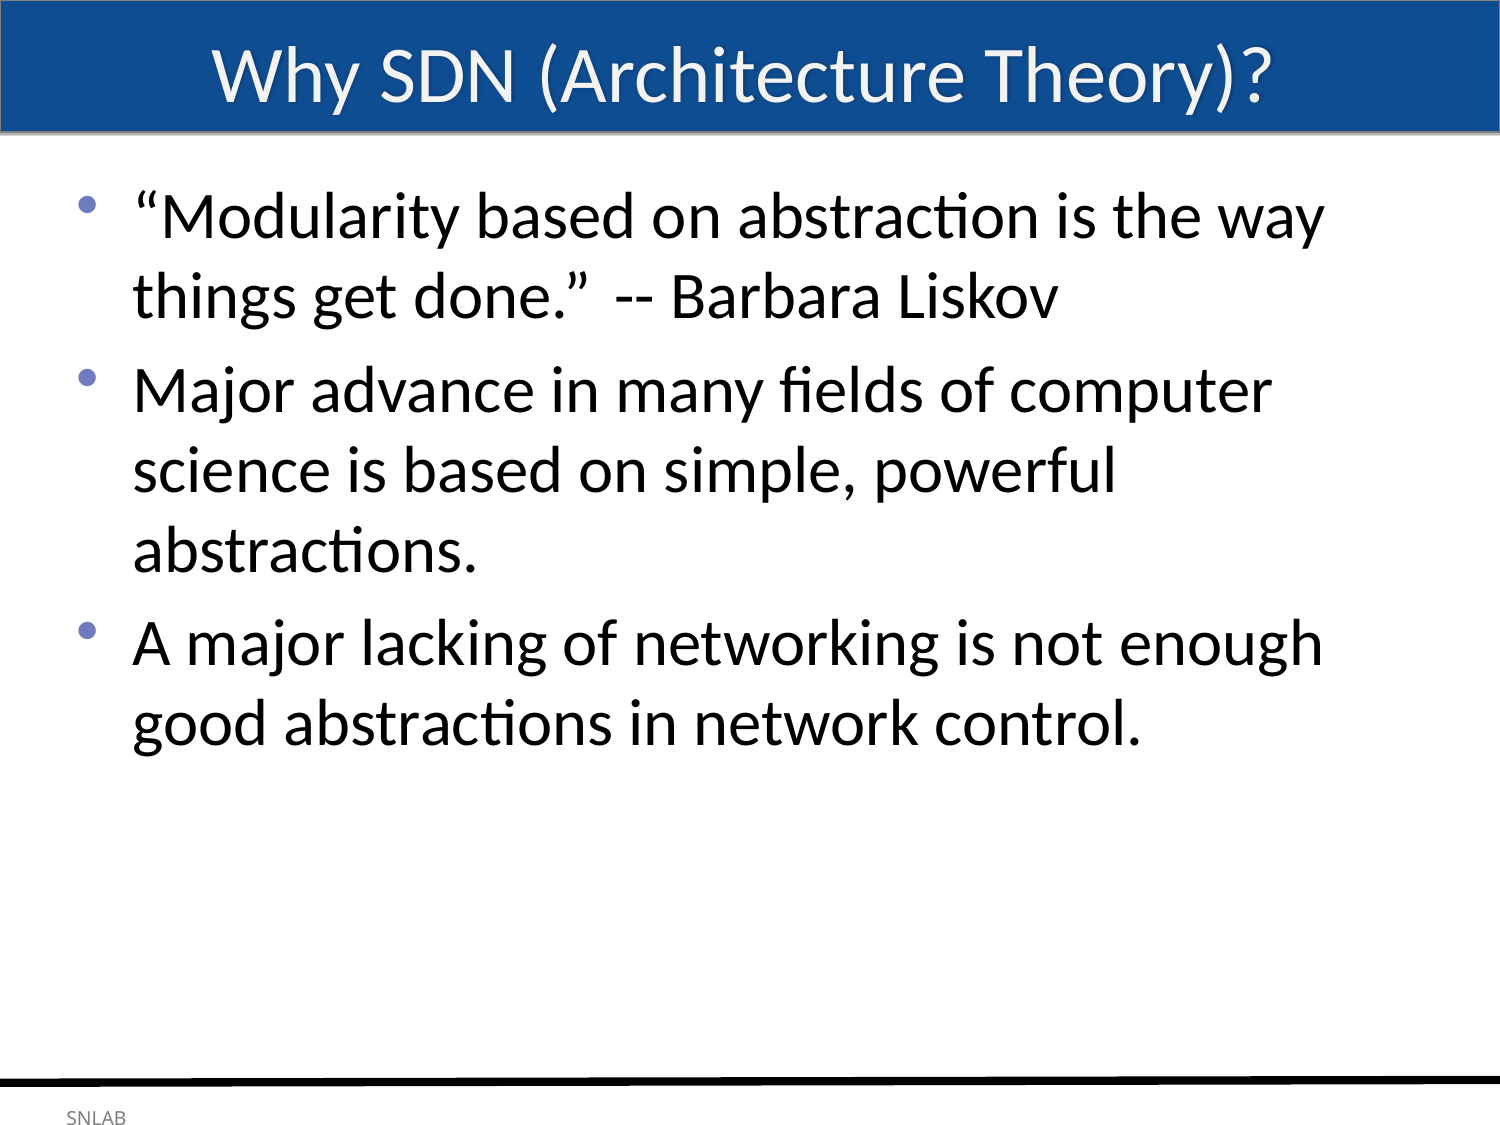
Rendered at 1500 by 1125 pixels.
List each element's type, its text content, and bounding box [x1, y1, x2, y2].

list “Modularity based on abstraction is the way things get done.” -- Barbara Liskov Major advance in many fields of computer science is based on simple, powerful abstractions. A major lacking of networking is not enough good abstractions in network control. [61, 164, 1481, 1052]
picture [79, 1114, 86, 1125]
picture [0, 1085, 1500, 1125]
picture [0, 133, 1500, 1078]
title Why SDN (Architecture Theory)? [41, 13, 1447, 127]
